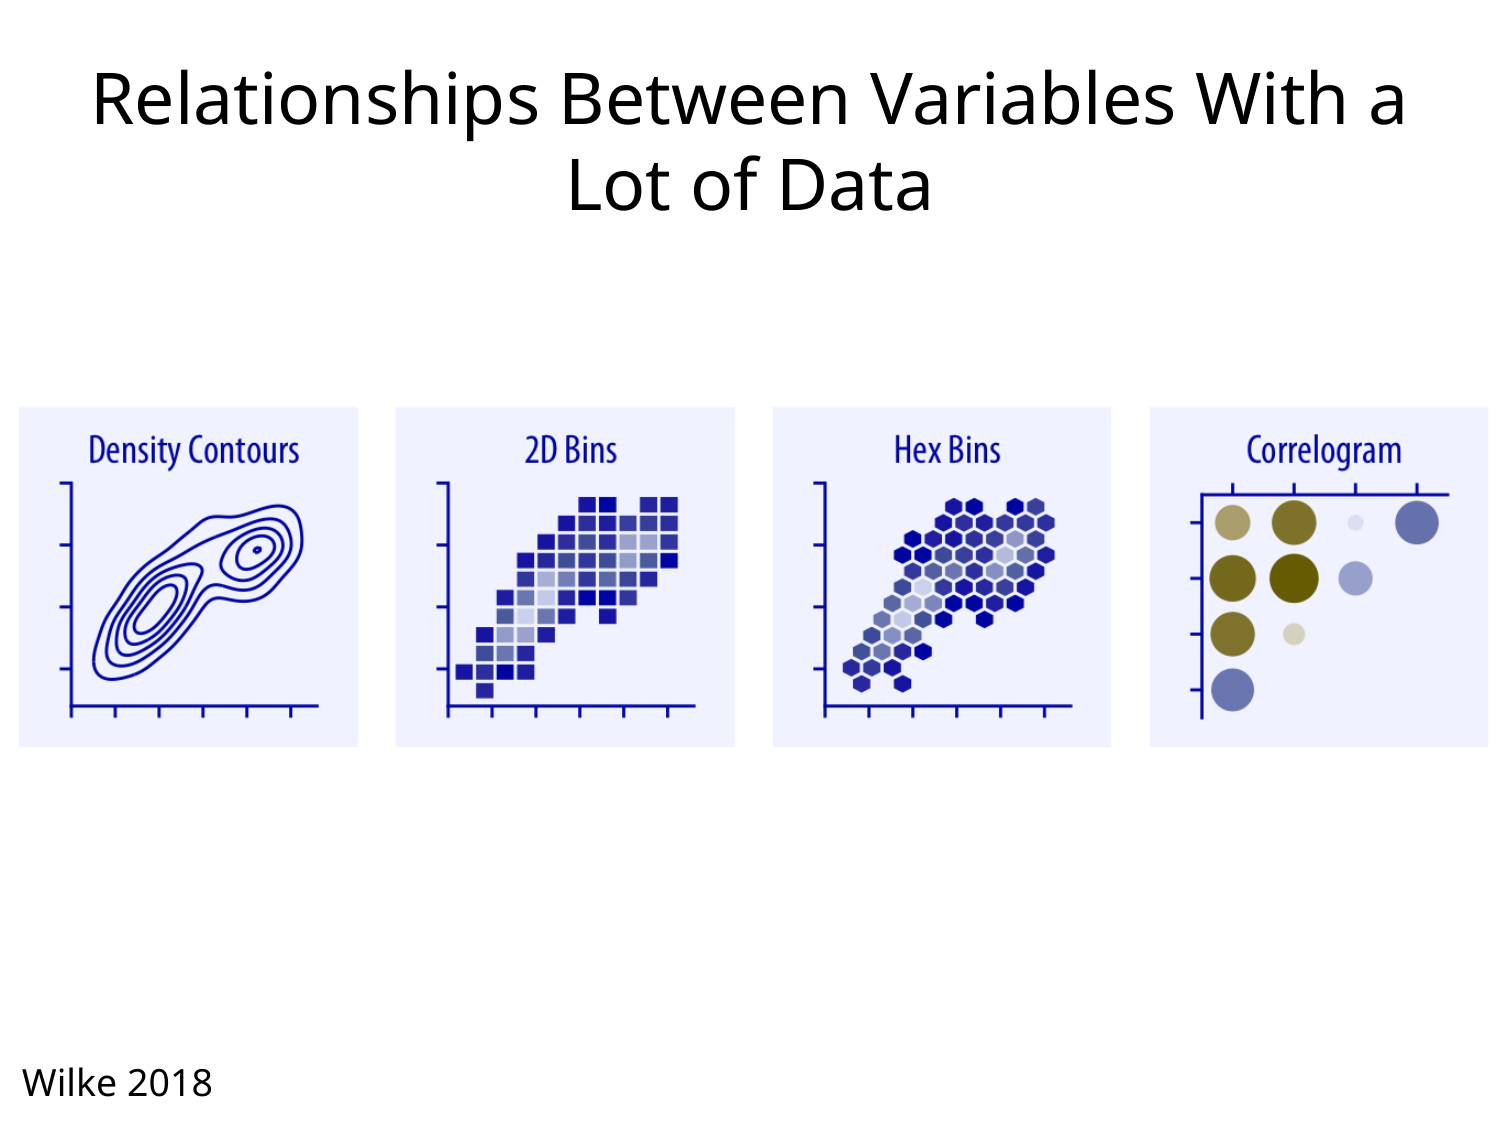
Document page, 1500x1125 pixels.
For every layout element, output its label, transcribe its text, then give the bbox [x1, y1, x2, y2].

text_box Wilke 2018 [7, 1051, 229, 1112]
picture [0, 389, 1500, 766]
title Relationships Between Variables With a Lot of Data [75, 45, 1425, 233]
